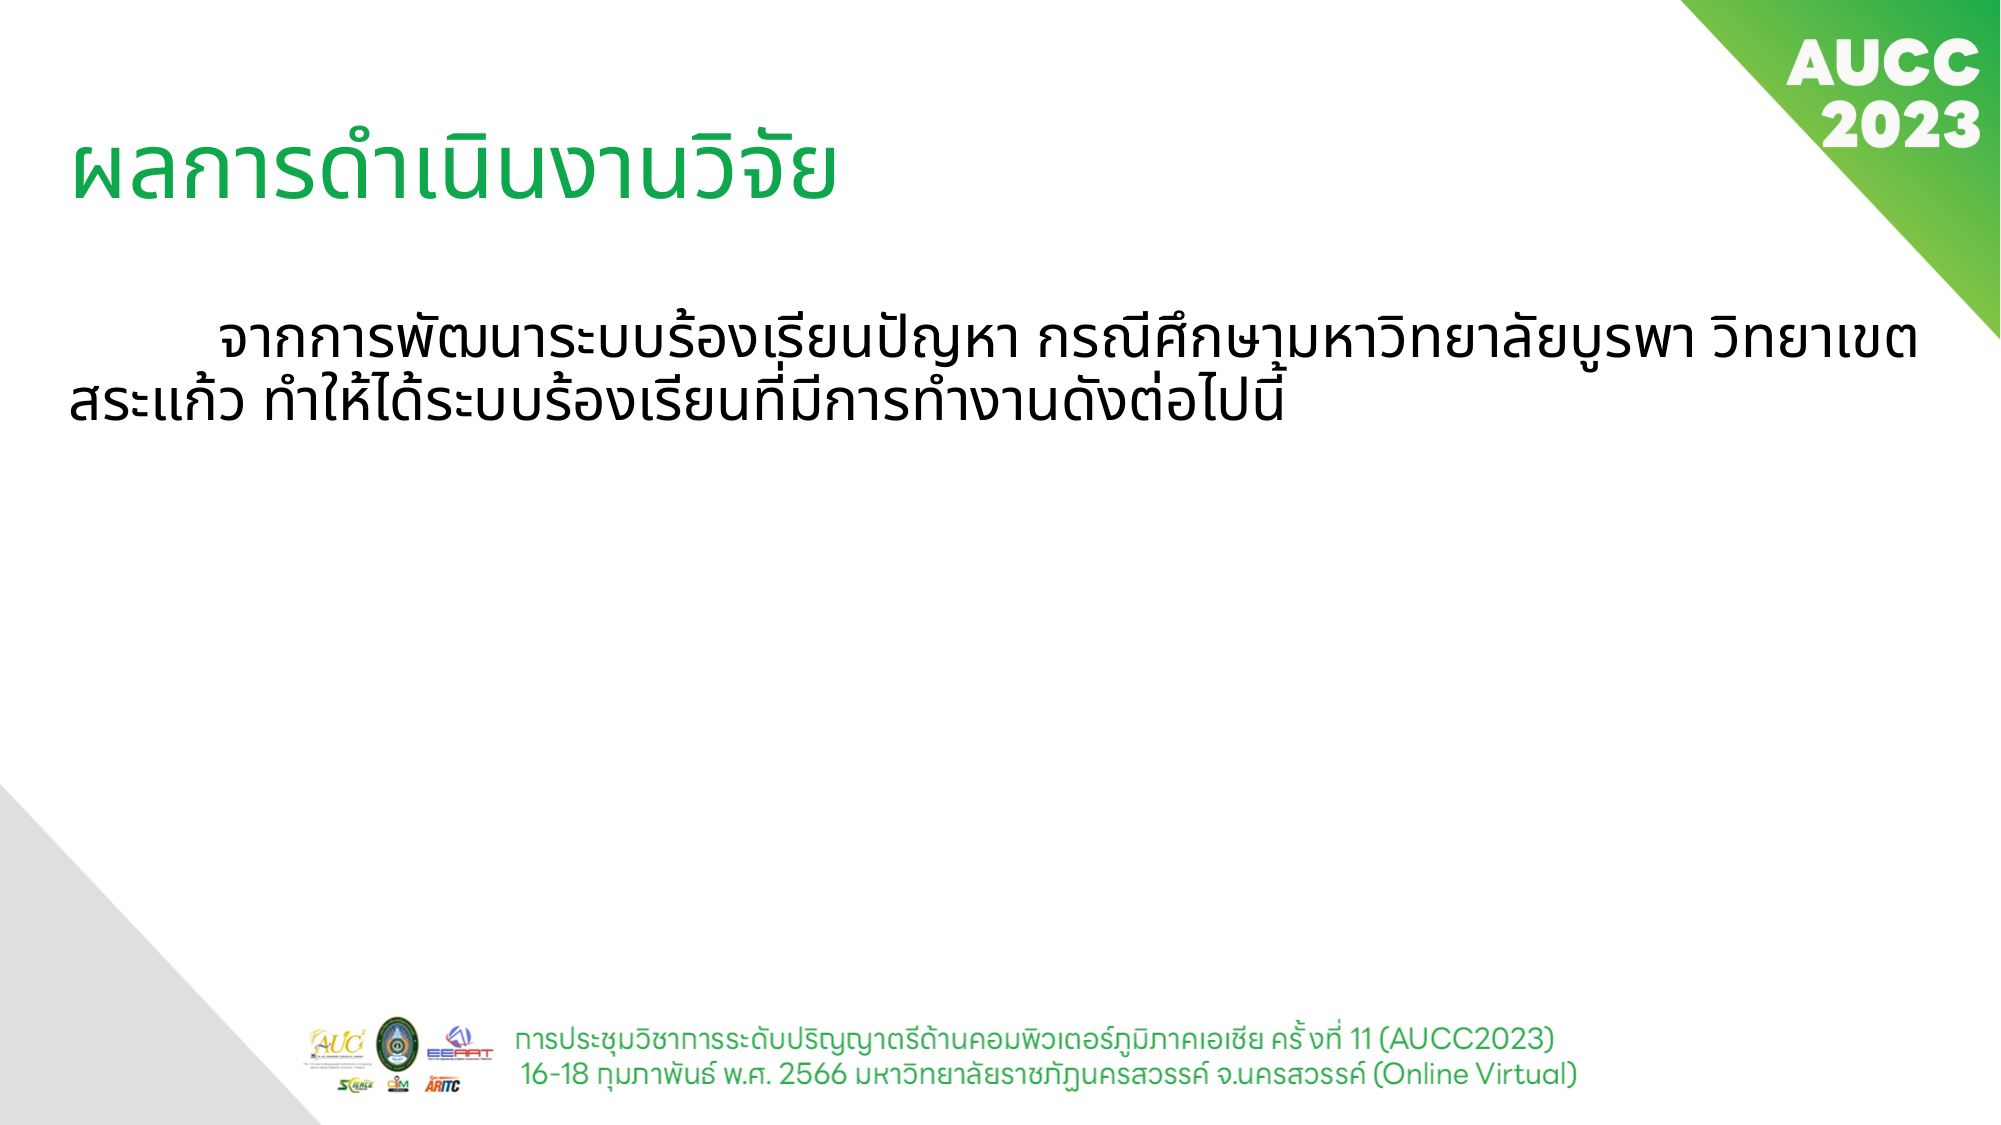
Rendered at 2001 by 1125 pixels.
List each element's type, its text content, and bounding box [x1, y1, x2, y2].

list จากการพัฒนาระบบร้องเรียนปัญหา กรณีศึกษามหาวิทยาลัยบูรพา วิทยาเขตสระแก้ว ทำให้ได้ระบบร้องเรียนที่มีการทำงานดังต่อไปนี้ [53, 299, 1969, 1014]
title ผลการดำเนินงานวิจัย [53, 59, 1969, 278]
picture [0, 0, 2001, 1125]
